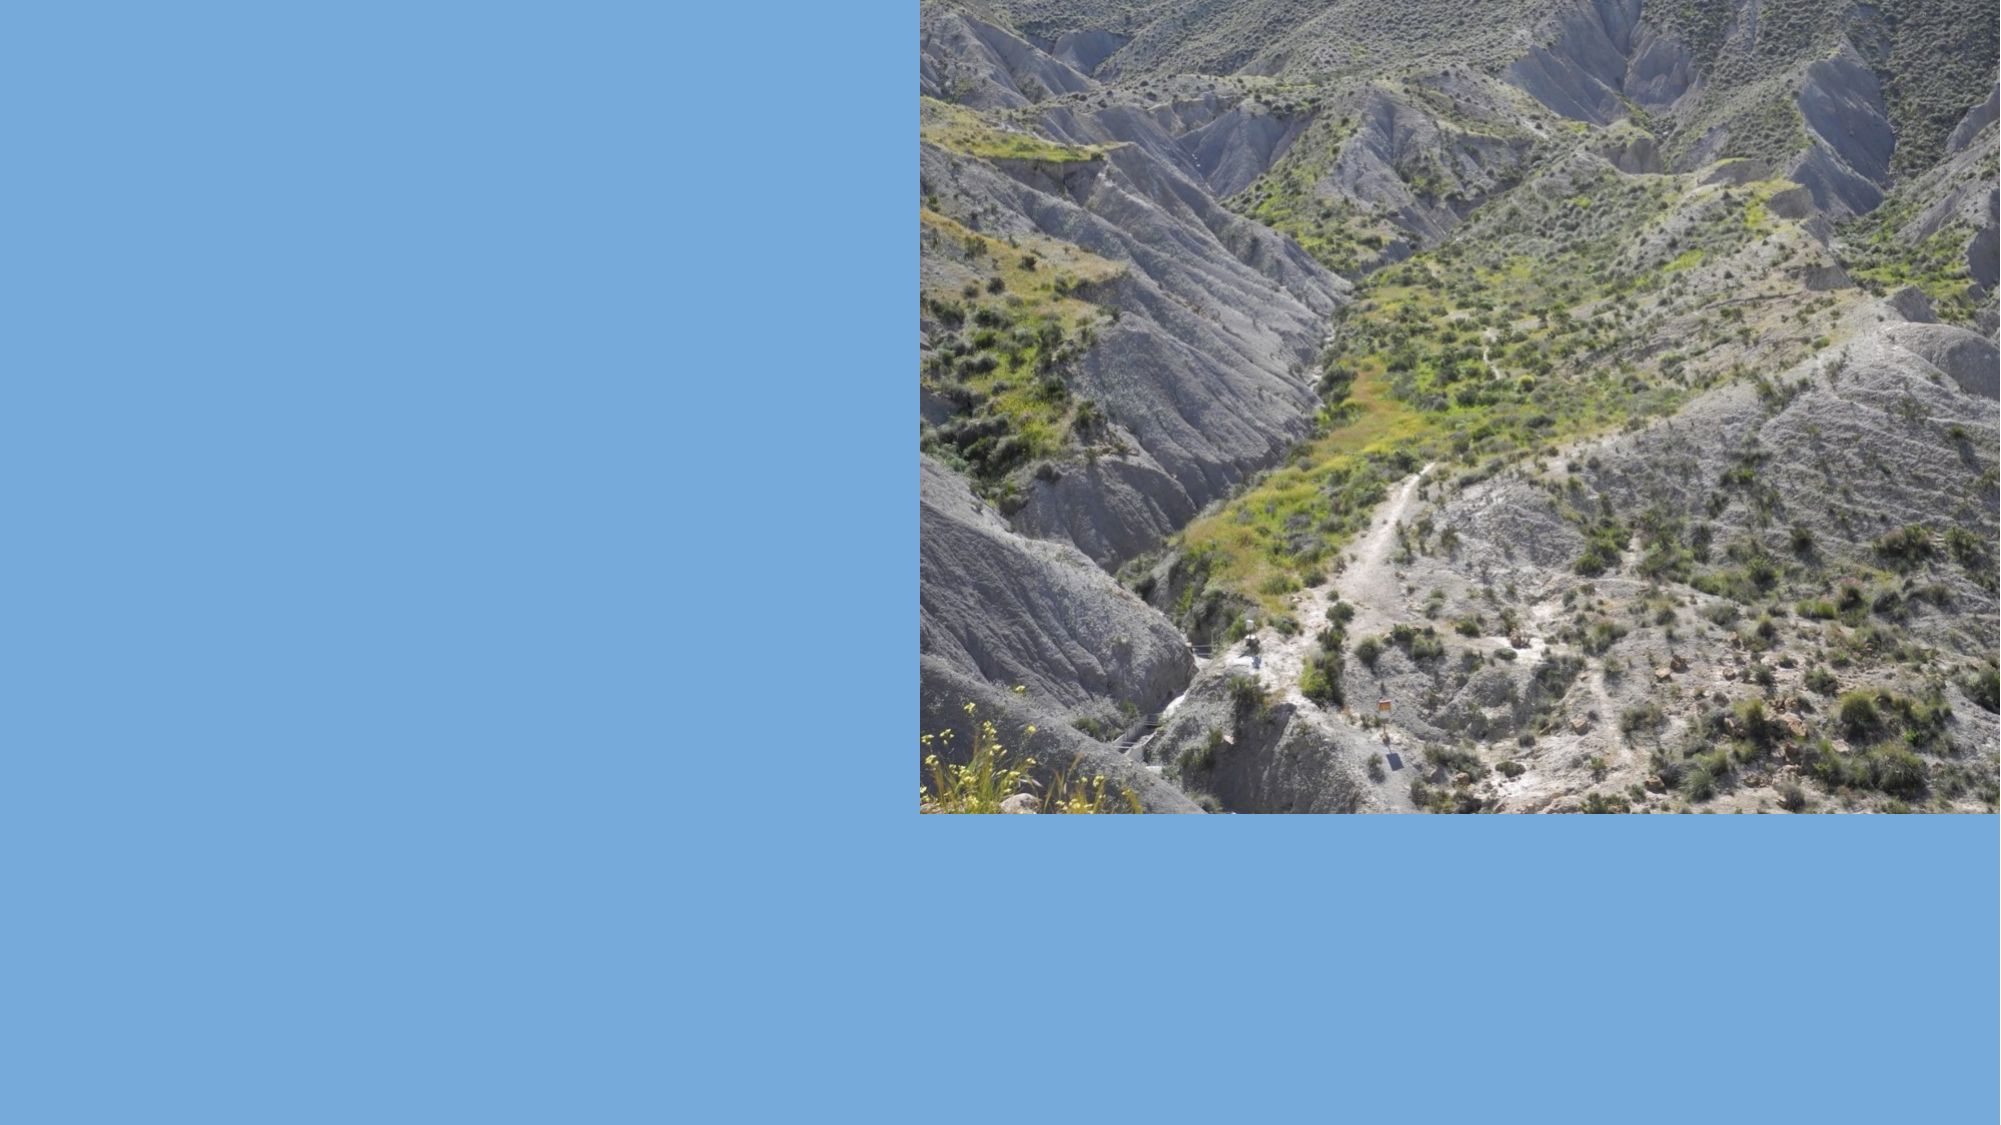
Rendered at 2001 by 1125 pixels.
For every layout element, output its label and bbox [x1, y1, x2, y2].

picture [920, 0, 2000, 814]
